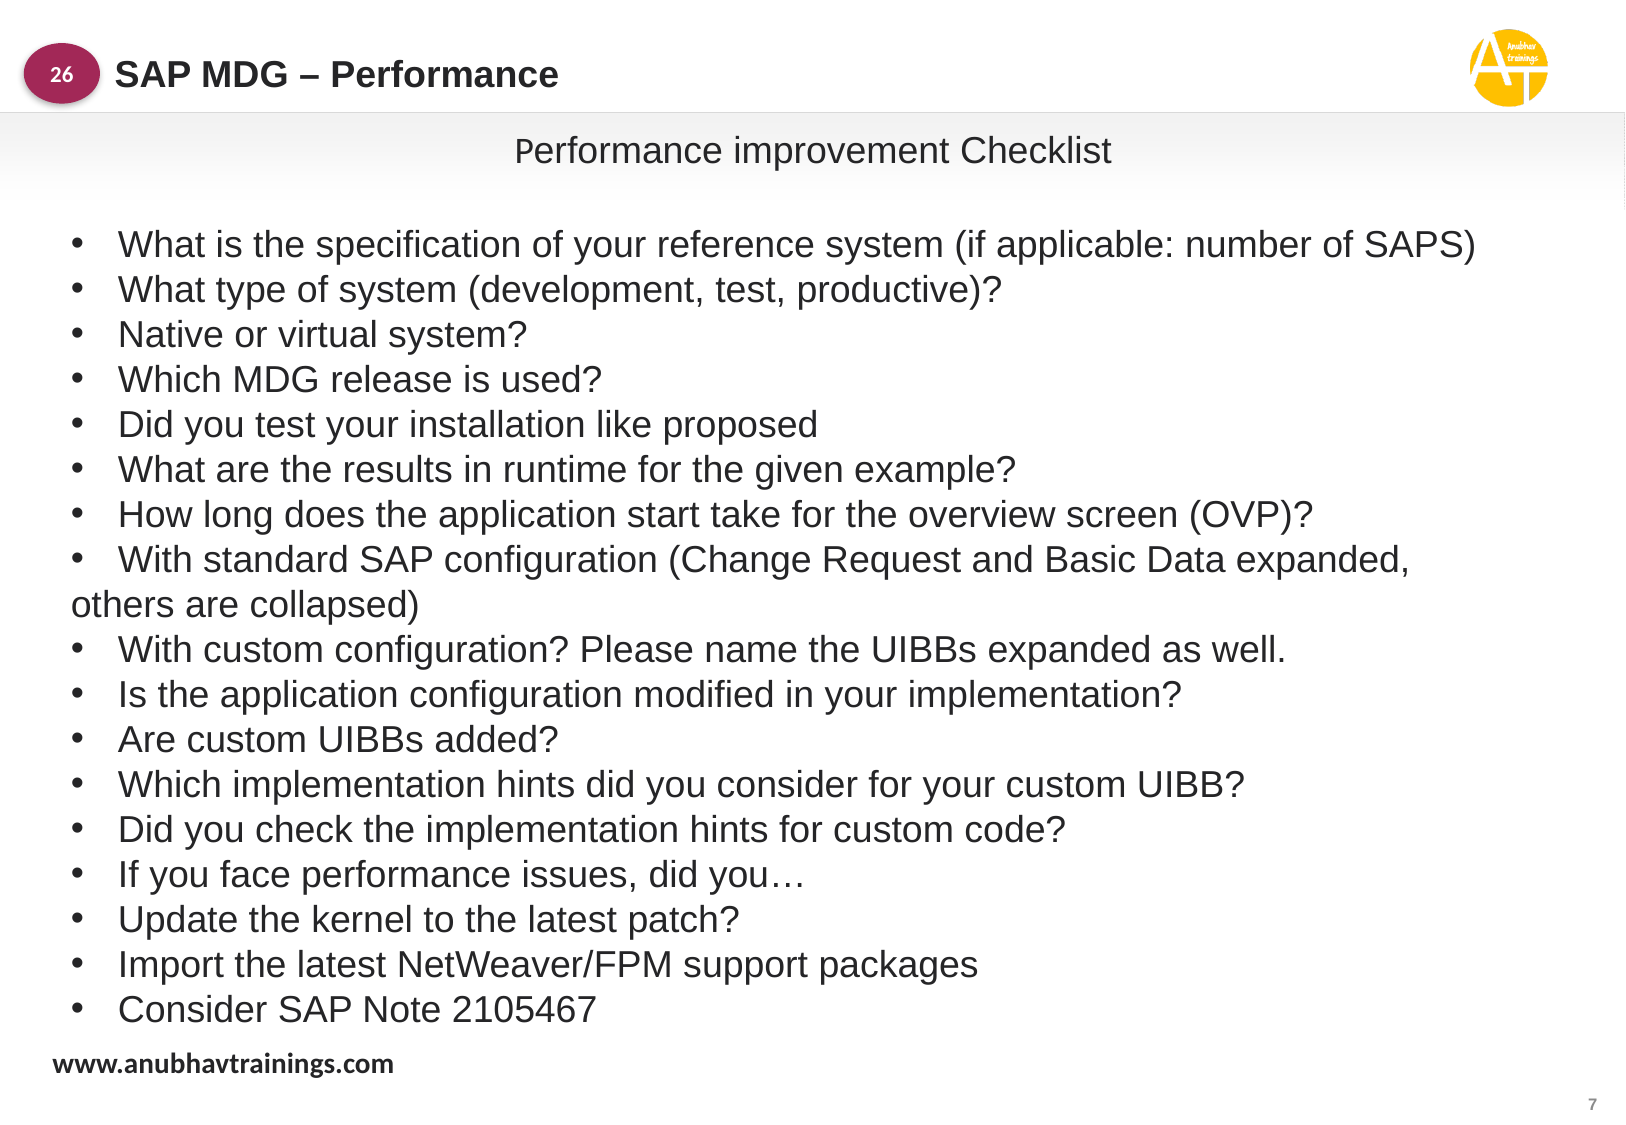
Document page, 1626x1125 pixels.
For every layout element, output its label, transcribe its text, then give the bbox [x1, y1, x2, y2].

text_box 26 [23, 42, 101, 105]
picture [1462, 24, 1552, 112]
picture [0, 113, 1625, 210]
title Performance improvement Checklist [30, 124, 1595, 314]
text_box What is the specification of your reference system (if applicable: number of SAPS) What type of system (development, test, productive)? Native or virtual system? Which MDG release is used? Did you test your installation like proposed What are the results in runtime for the given example? How long does the application start take for the overview screen (OVP)? With standard SAP configuration (Change Request and Basic Data expanded, others are collapsed) With custom configuration? Please name the UIBBs expanded as well. Is the application configuration modified in your implementation? Are custom UIBBs added? Which implementation hints did you consider for your custom UIBB? Did you check the implementation hints for custom code? If you face performance issues, did you… Update the kernel to the latest patch? Import the latest NetWeaver/FPM support packages Consider SAP Note 2105467 [56, 212, 1569, 1038]
text_box SAP MDG – Performance [99, 42, 1438, 103]
